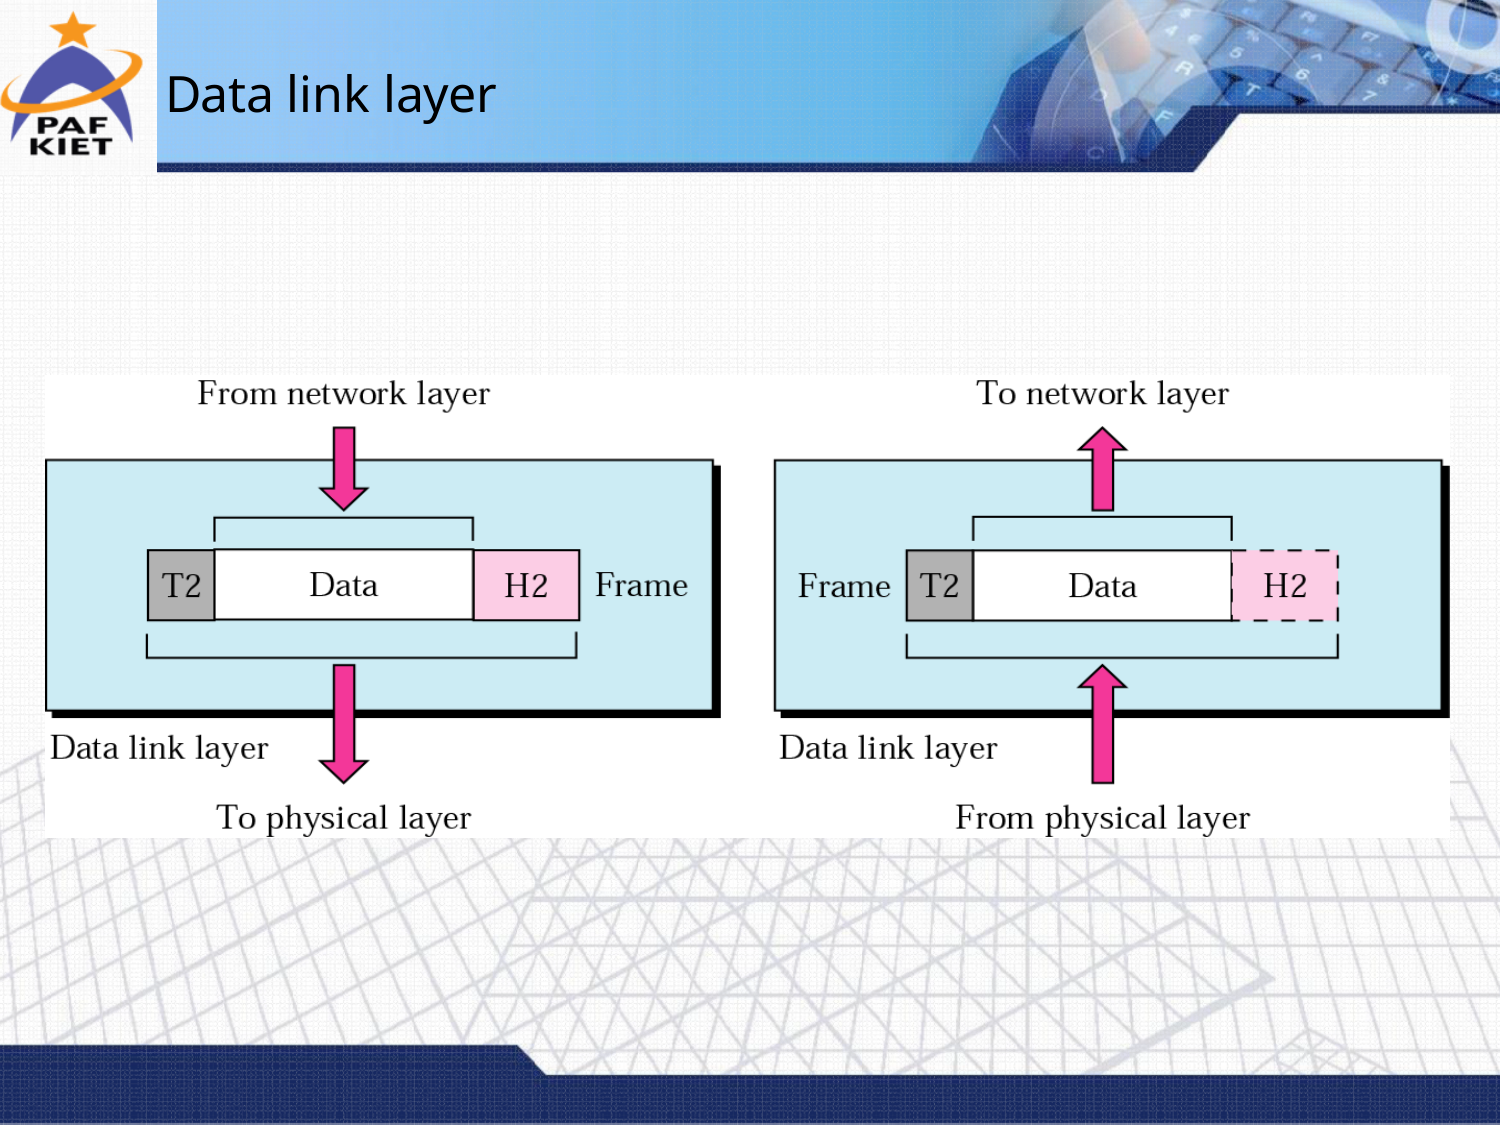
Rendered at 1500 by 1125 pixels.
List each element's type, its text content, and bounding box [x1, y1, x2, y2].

title Data link layer [162, 62, 1338, 251]
picture [0, 0, 1500, 1125]
text_box [45, 375, 1450, 838]
